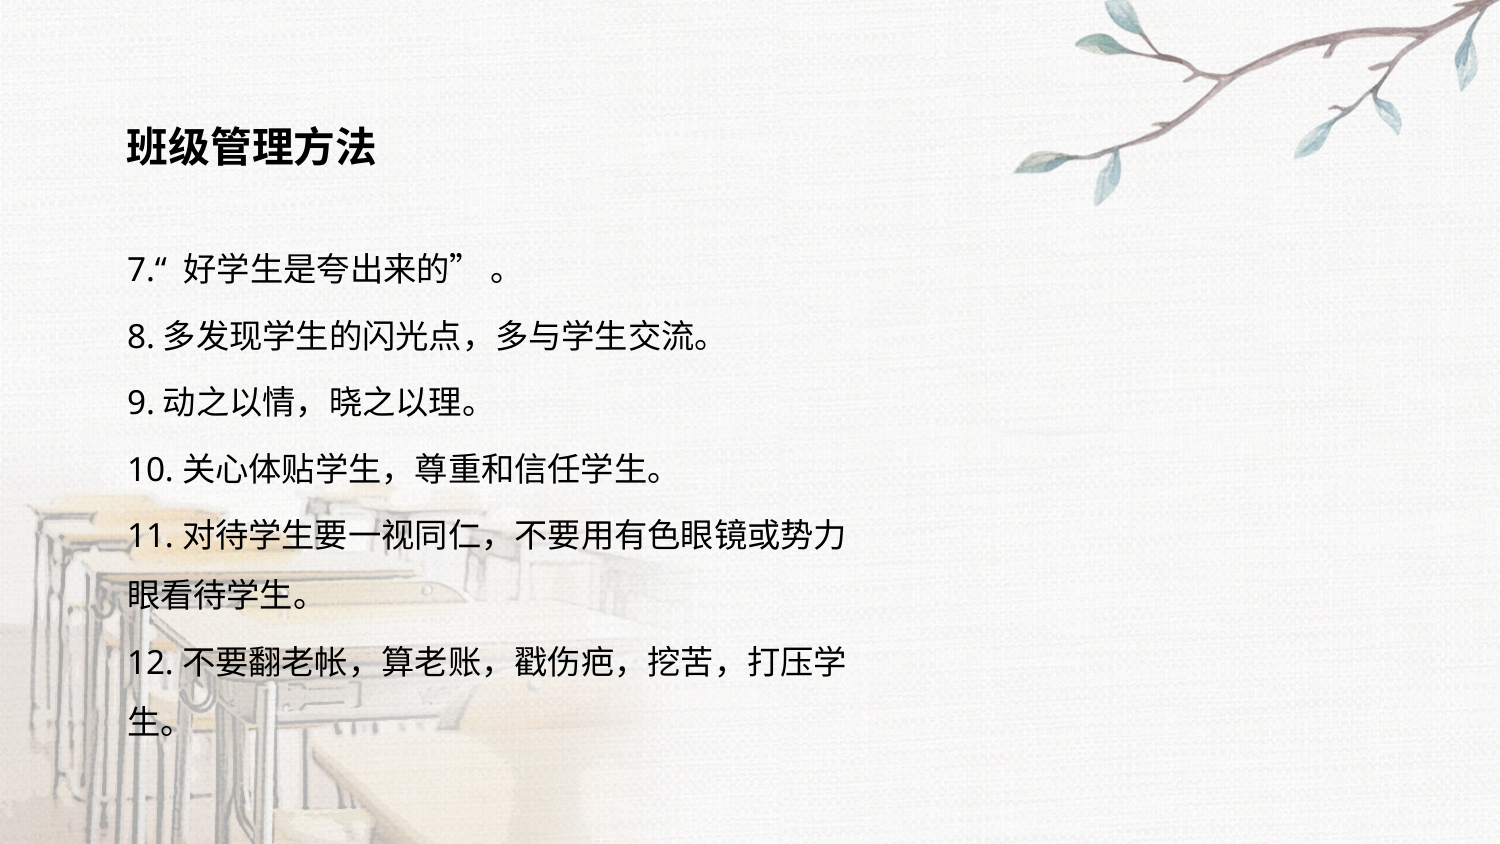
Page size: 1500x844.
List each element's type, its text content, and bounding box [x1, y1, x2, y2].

text_box 班级管理方法 [112, 88, 939, 179]
list 7.“ 好学生是夸出来的” 。 8.多发现学生的闪光点，多与学生交流。 9.动之以情，晓之以理。 10.关心体贴学生，尊重和信任学生。 11.对待学生要一视同仁，不要用有色眼镜或势力眼看待学生。 12.不要翻老帐，算老账，戳伤疤，挖苦，打压学生。 [112, 220, 892, 706]
picture [0, 0, 1500, 844]
